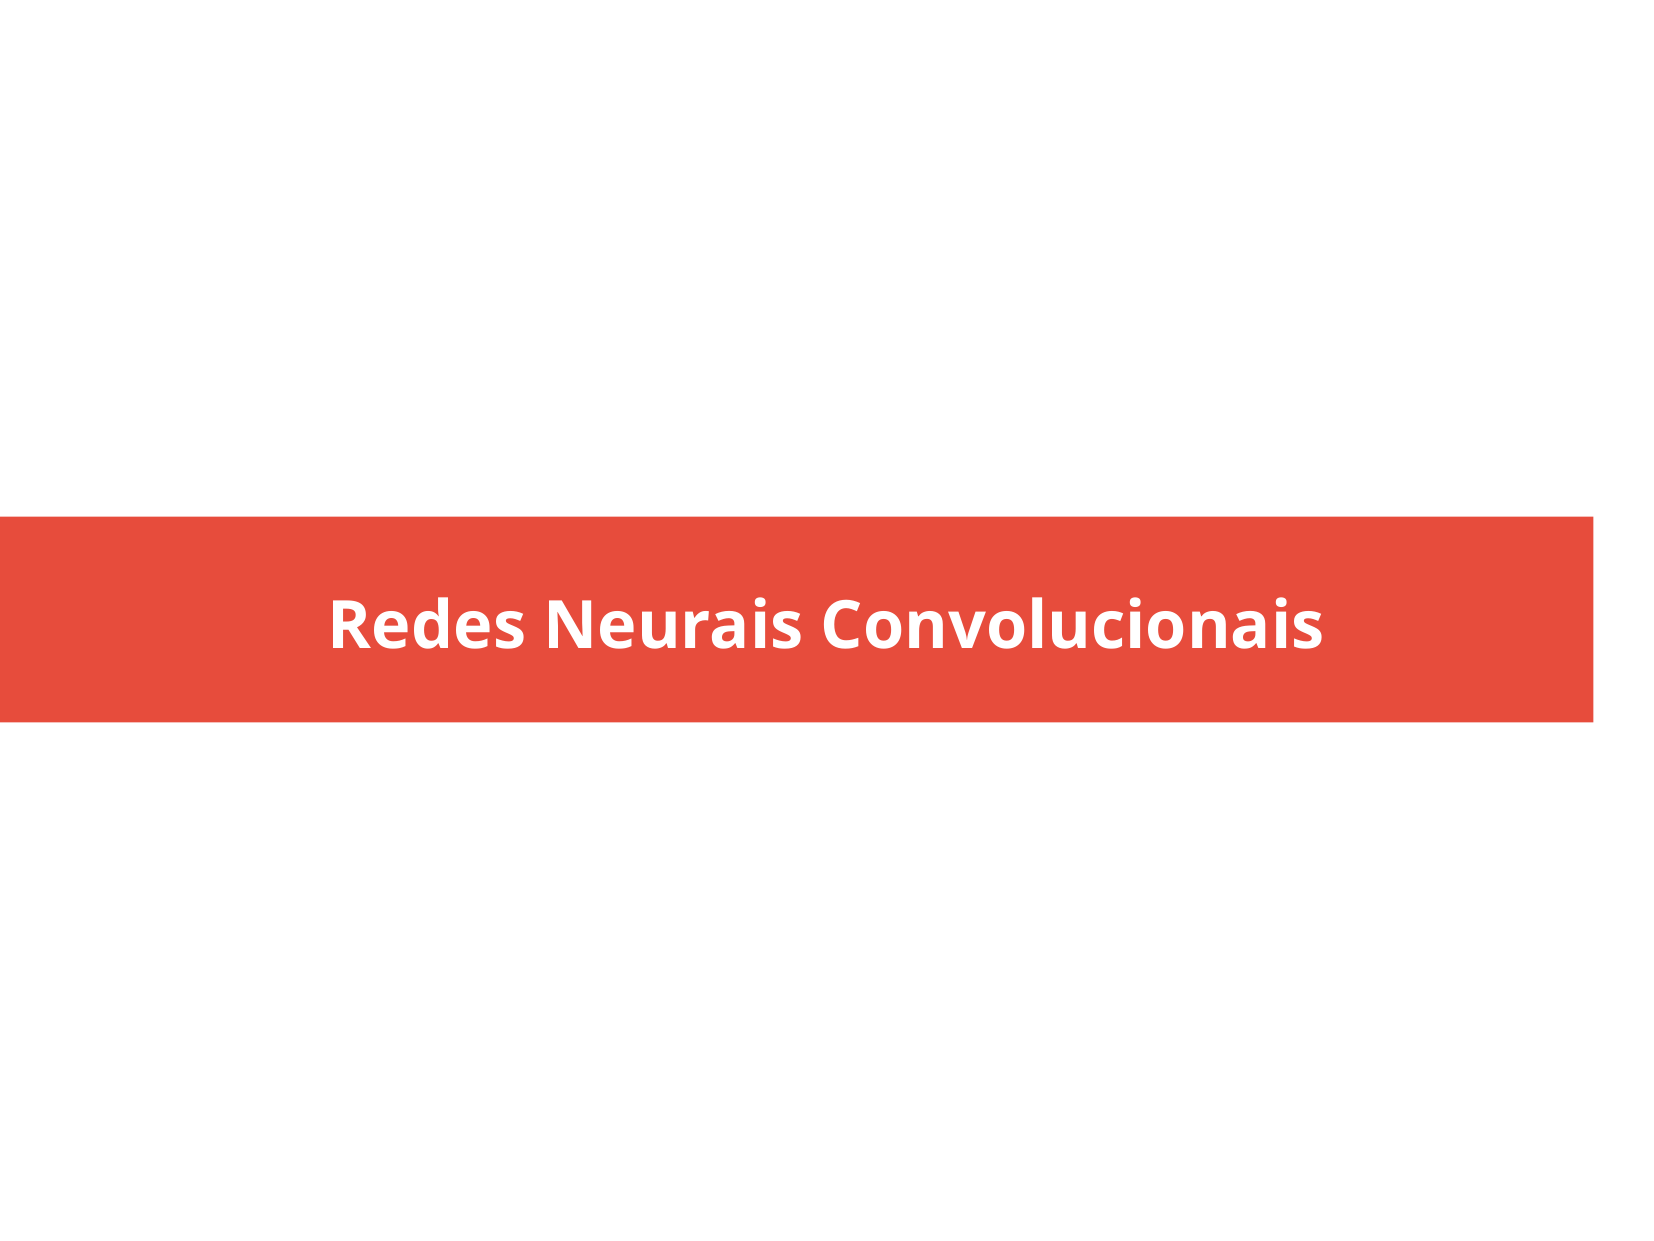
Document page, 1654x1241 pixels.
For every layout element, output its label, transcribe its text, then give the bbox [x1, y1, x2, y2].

text_box Redes Neurais Convolucionais [59, 570, 1594, 663]
